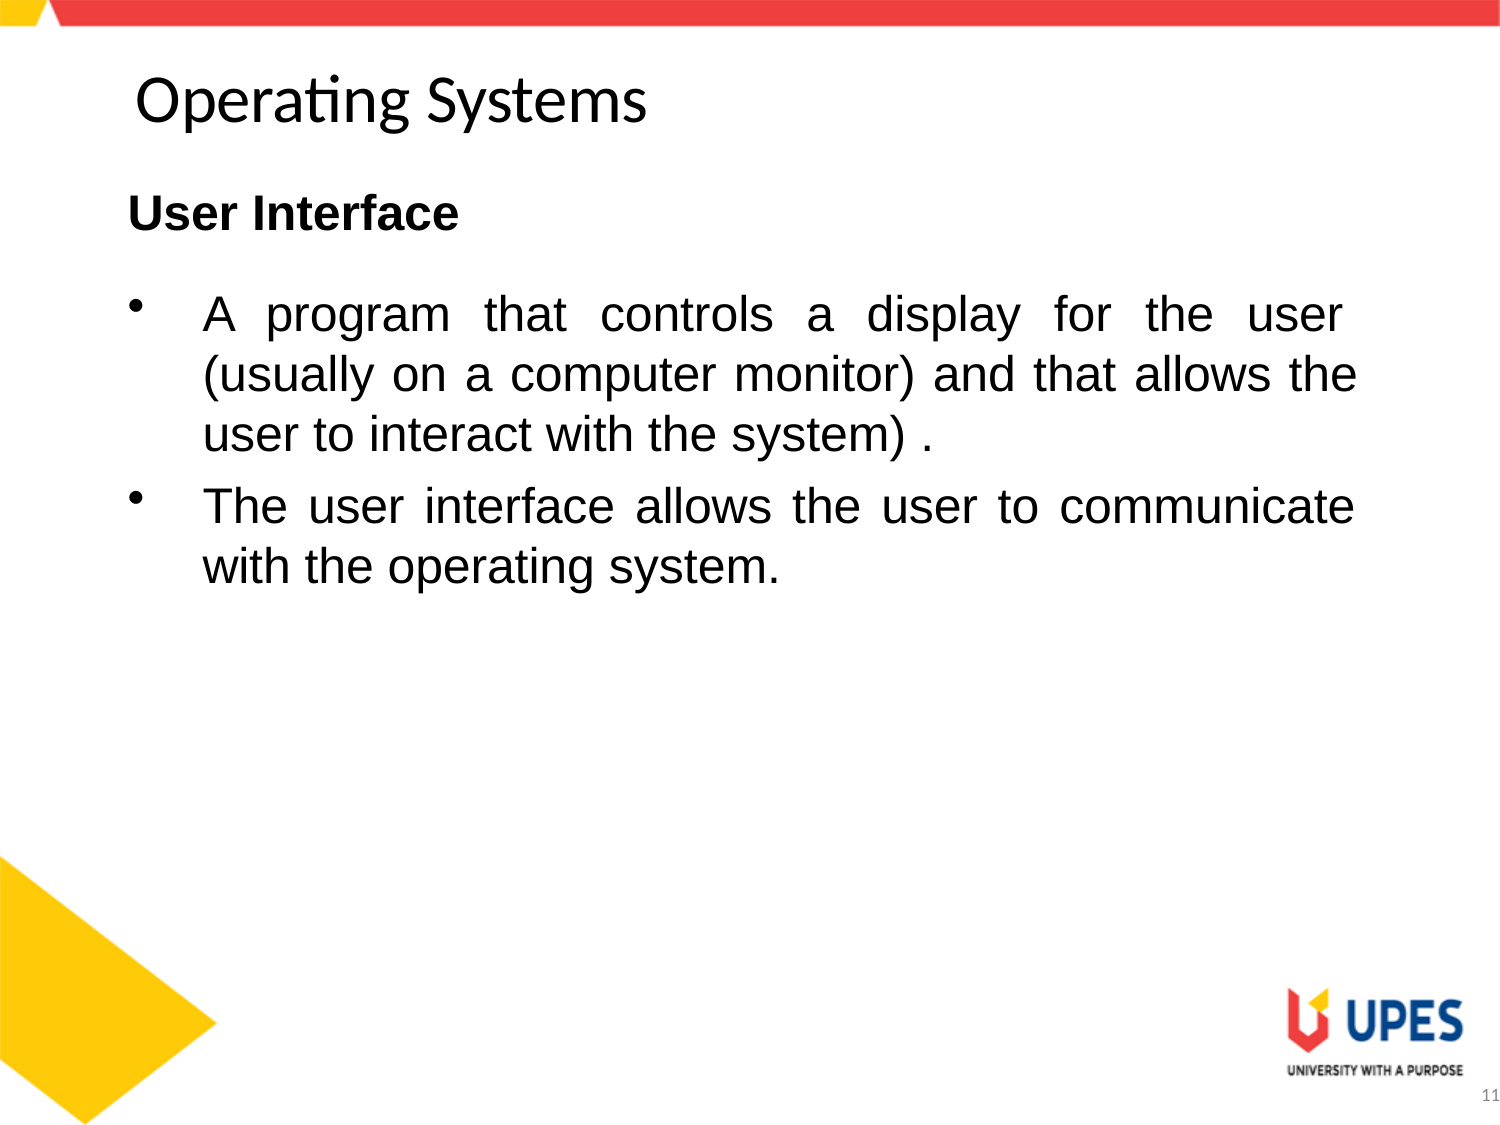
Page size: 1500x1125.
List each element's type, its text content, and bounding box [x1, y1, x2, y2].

text_box User Interface A program that controls a display for the user (usually on a computer monitor) and that allows the user to interact with the system) . The user interface allows the user to communicate with the operating system. [125, 177, 1377, 594]
slide_number 11 [1474, 1084, 1500, 1125]
title Operating Systems [133, 51, 656, 177]
picture [0, 0, 1500, 1125]
